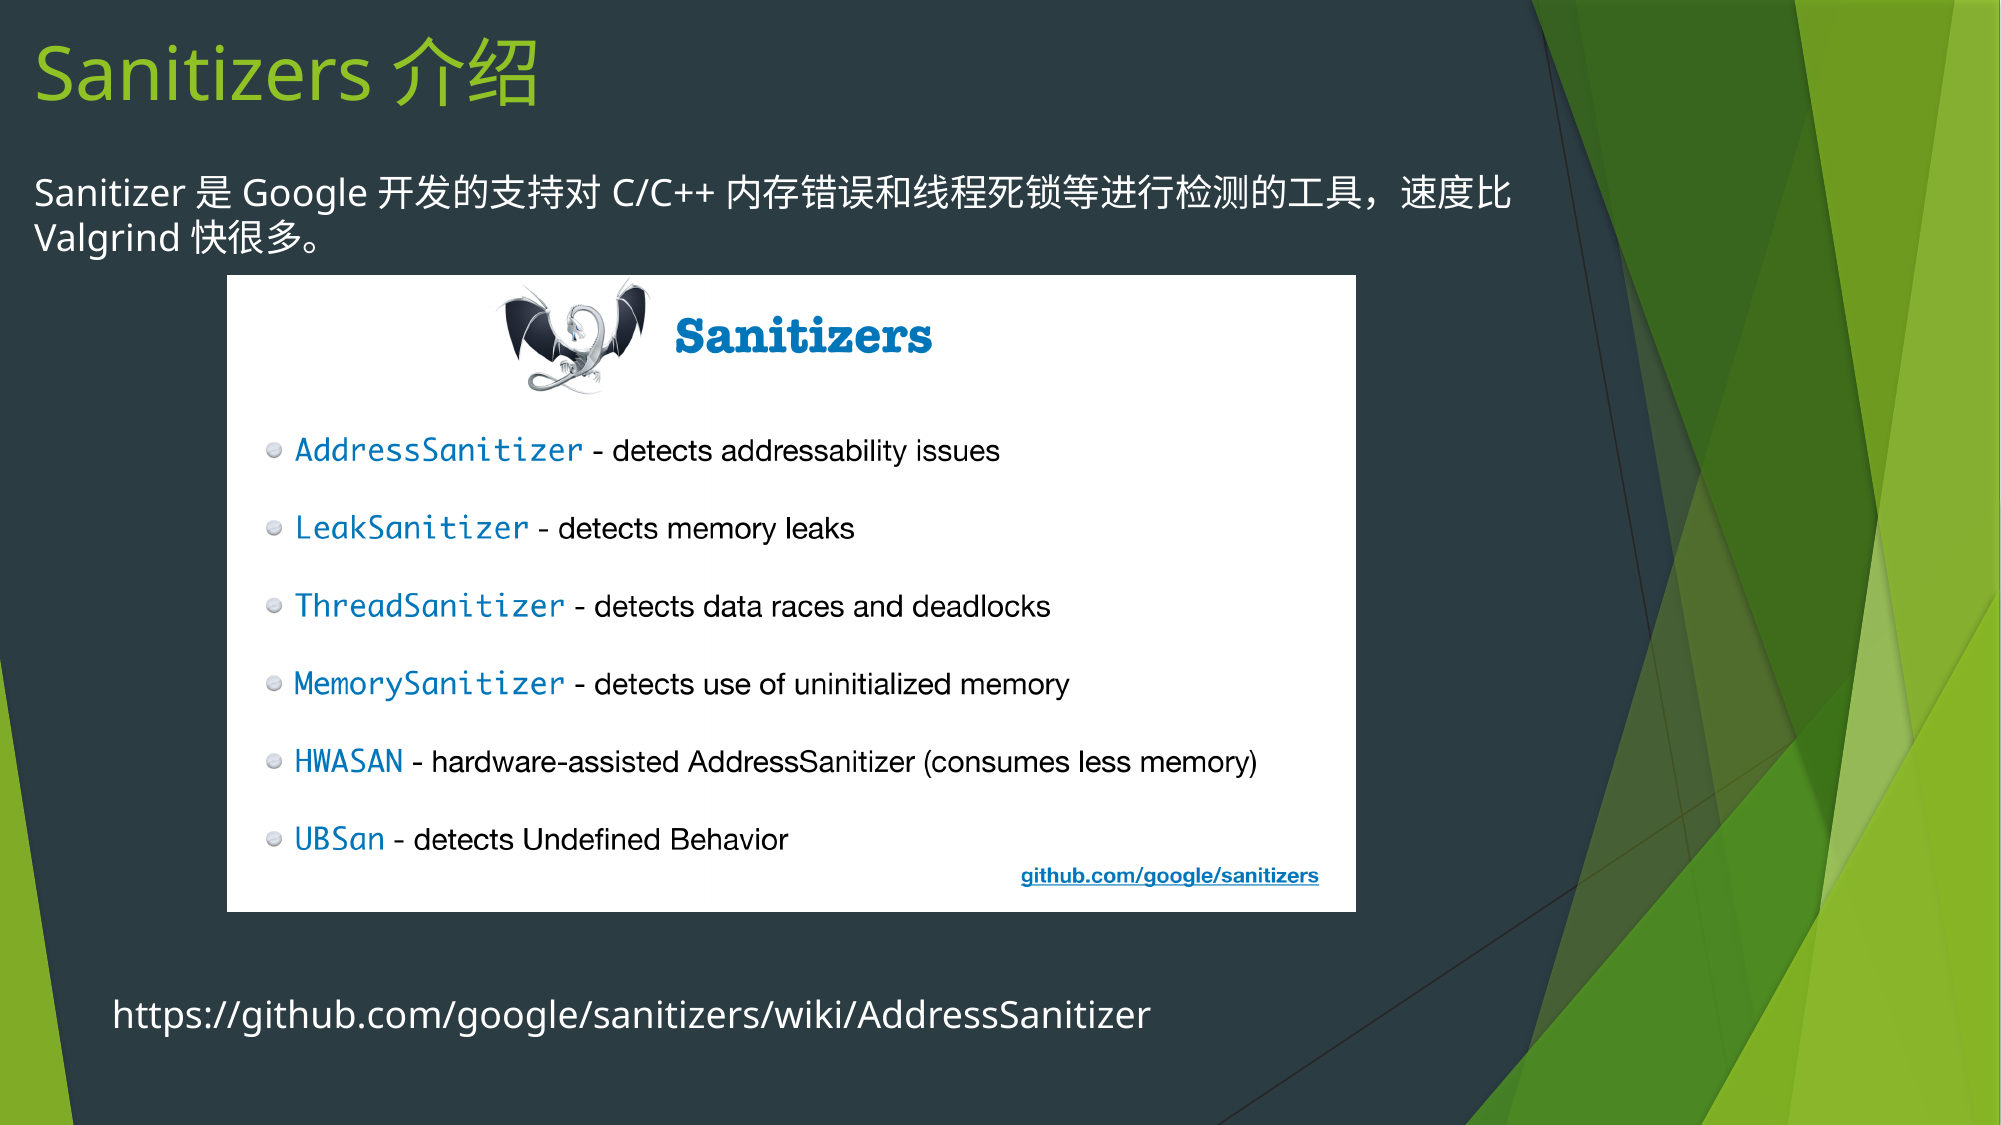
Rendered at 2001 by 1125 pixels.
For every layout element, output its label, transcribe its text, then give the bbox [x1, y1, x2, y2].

title Sanitizers介绍 [19, 17, 1430, 161]
text_box Sanitizer是Google开发的支持对C/C++内存错误和线程死锁等进行检测的工具，速度比Valgrind快很多。 [19, 161, 1530, 267]
picture [226, 274, 1356, 912]
text_box https://github.com/google/sanitizers/wiki/AddressSanitizer [97, 983, 1200, 1044]
